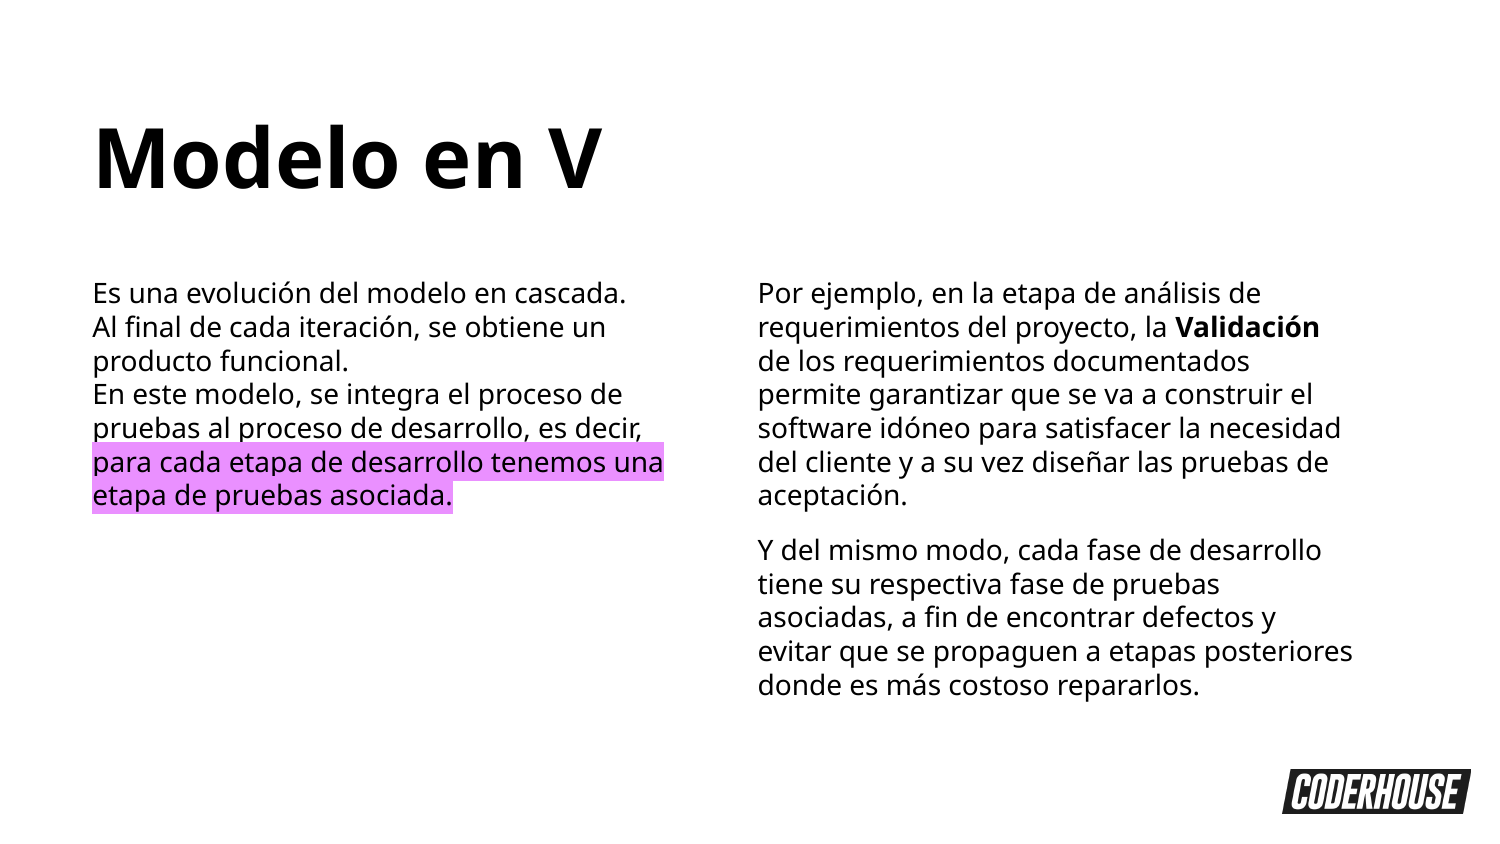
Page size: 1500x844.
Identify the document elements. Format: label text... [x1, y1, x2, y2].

text_box Por ejemplo, en la etapa de análisis de requerimientos del proyecto, la Validación de los requerimientos documentados permite garantizar que se va a construir el software idóneo para satisfacer la necesidad del cliente y a su vez diseñar las pruebas de aceptación. Y del mismo modo, cada fase de desarrollo tiene su respectiva fase de pruebas asociadas, a fin de encontrar defectos y evitar que se propaguen a etapas posteriores donde es más costoso repararlos. [742, 260, 1372, 750]
text_box Modelo en V [77, 101, 1414, 222]
picture [1281, 769, 1471, 814]
text_box Es una evolución del modelo en cascada. Al final de cada iteración, se obtiene un producto funcional. En este modelo, se integra el proceso de pruebas al proceso de desarrollo, es decir, para cada etapa de desarrollo tenemos una etapa de pruebas asociada. [77, 260, 707, 594]
